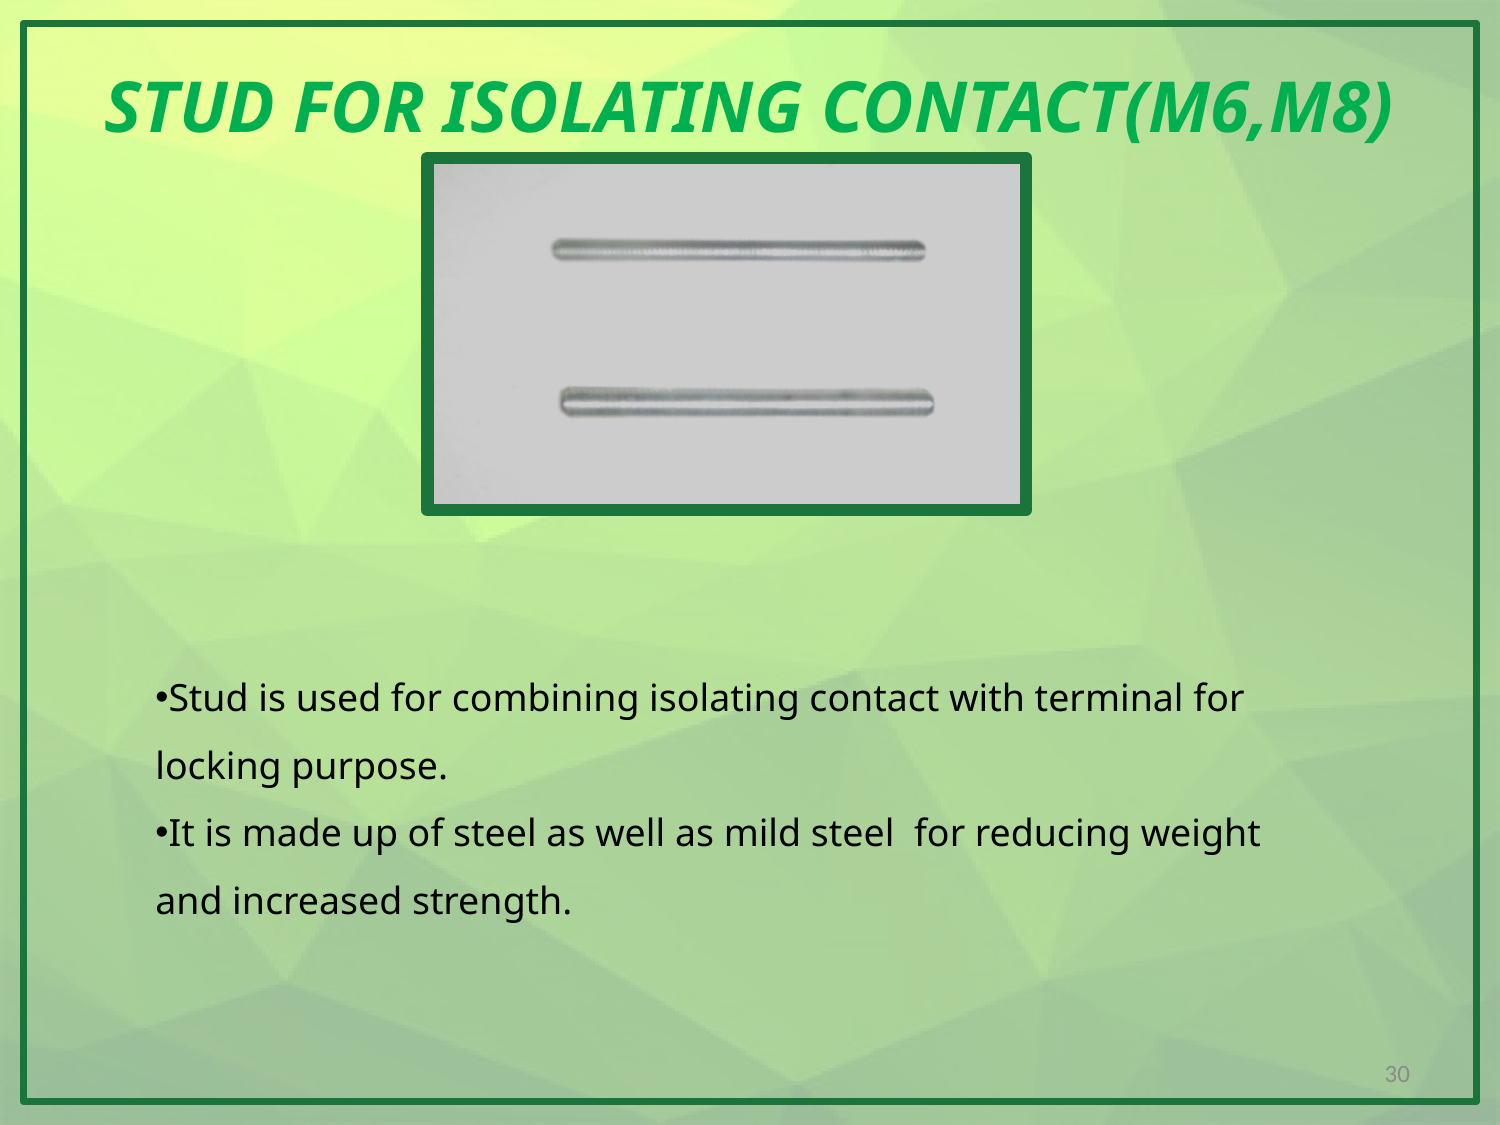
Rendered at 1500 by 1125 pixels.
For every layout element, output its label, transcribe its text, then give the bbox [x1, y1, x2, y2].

slide_number 30 [1074, 1042, 1425, 1103]
table_cell Ø45x25 mm [0, 0, 1500, 1125]
text_box Stud is used for combining isolating contact with terminal for locking purpose. It is made up of steel as well as mild steel for reducing weight and increased strength. [140, 644, 1336, 1125]
title STUD FOR ISOLATING CONTACT(M6,M8) [75, 45, 1425, 164]
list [433, 163, 1020, 505]
